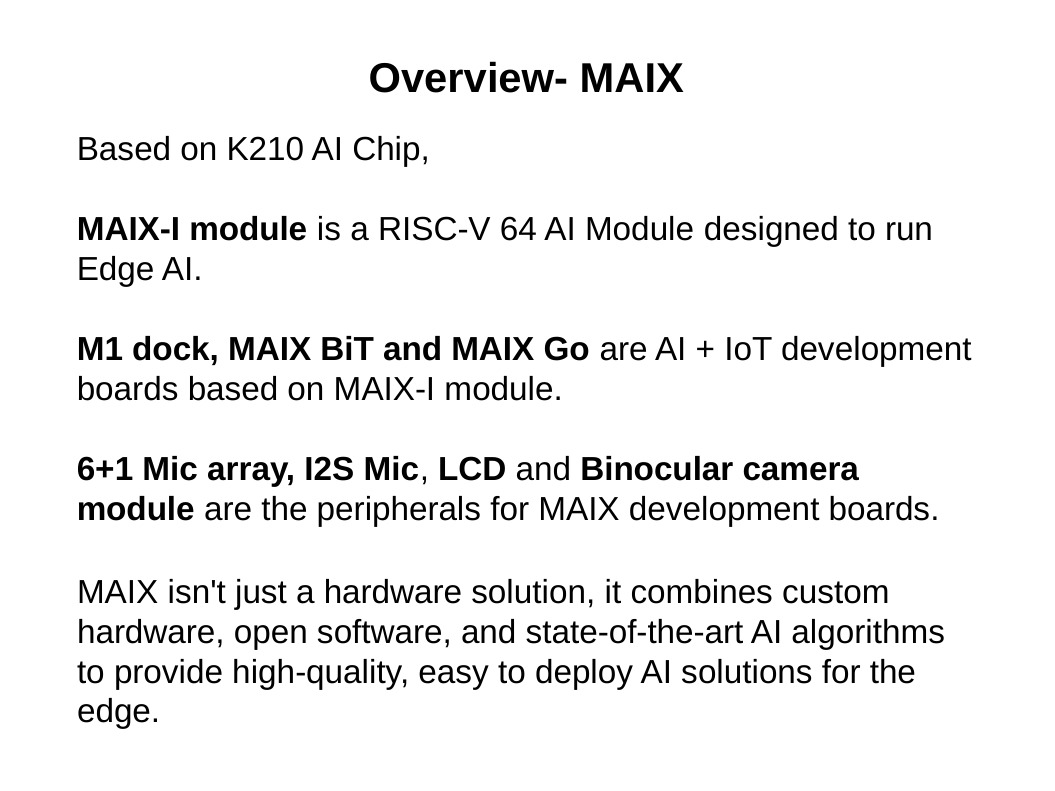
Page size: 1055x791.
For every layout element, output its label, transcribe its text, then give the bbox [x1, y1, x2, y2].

text_box MAIX isn't just a hardware solution, it combines custom hardware, open software, and state-of-the-art AI algorithms to provide high-quality, easy to deploy AI solutions for the edge. [62, 562, 990, 737]
title Overview- MAIX [0, 51, 1054, 104]
text_box Based on K210 AI Chip, MAIX-I module is a RISC-V 64 AI Module designed to run Edge AI. M1 dock, MAIX BiT and MAIX Go are AI + IoT development boards based on MAIX-I module. 6+1 Mic array, I2S Mic, LCD and Binocular camera module are the peripherals for MAIX development boards. [62, 120, 991, 535]
